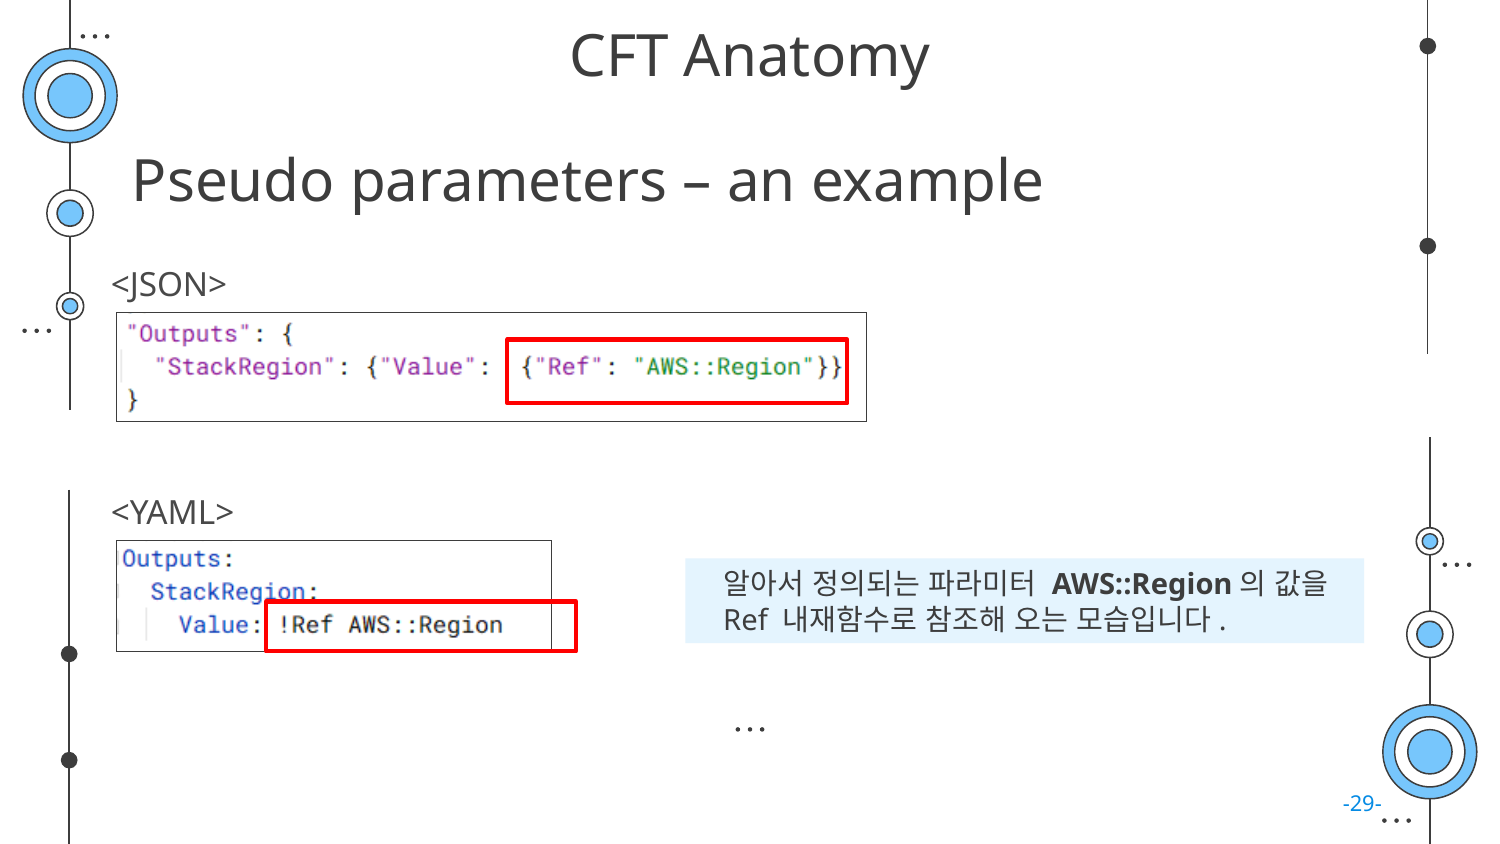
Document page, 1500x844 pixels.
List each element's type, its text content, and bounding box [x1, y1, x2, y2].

text_box <YAML> [87, 470, 468, 532]
picture [116, 312, 868, 423]
title CFT Anatomy [116, 3, 1383, 98]
text_box 알아서 정의되는 파라미터 AWS::Region의 값을 Ref 내재함수로 참조해 오는 모습입니다. [685, 558, 1365, 644]
text_box Pseudo parameters – an example [116, 128, 1383, 223]
text_box [555, 599, 578, 653]
slide_number -29- [1059, 782, 1397, 828]
picture [116, 540, 552, 652]
text_box <JSON> [87, 242, 266, 306]
